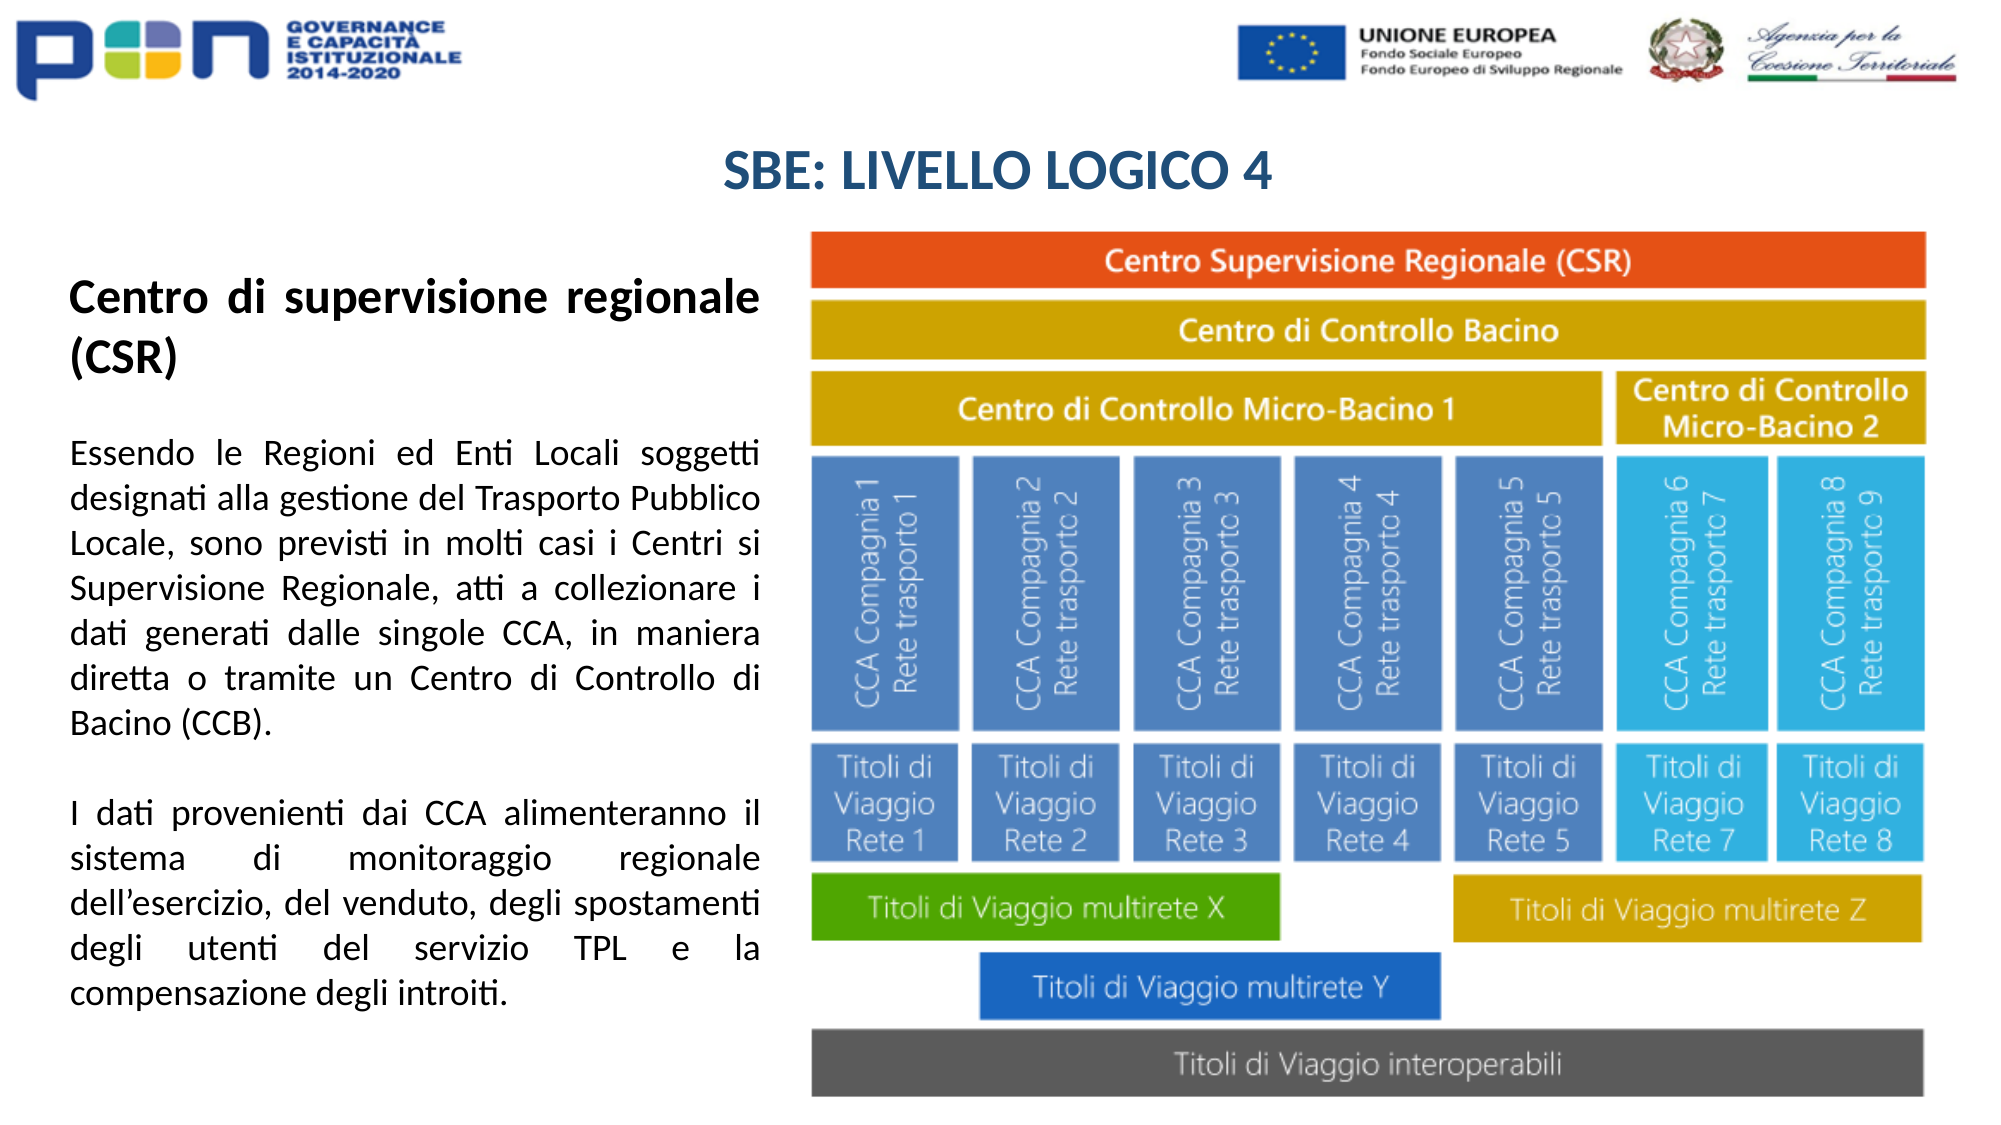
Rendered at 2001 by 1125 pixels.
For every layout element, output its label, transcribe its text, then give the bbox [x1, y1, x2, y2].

picture [807, 227, 1932, 1102]
text_box SBE: LIVELLO LOGICO 4 [30, 107, 1967, 228]
text_box Centro di supervisione regionale (CSR) Essendo le Regioni ed Enti Locali soggetti designati alla gestione del Trasporto Pubblico Locale, sono previsti in molti casi i Centri si Supervisione Regionale, atti a collezionare i dati generati dalle singole CCA, in maniera diretta o tramite un Centro di Controllo di Bacino (CCB). I dati provenienti dai CCA alimenteranno il sistema di monitoraggio regionale dell’esercizio, del venduto, degli spostamenti degli utenti del servizio TPL e la compensazione degli introiti. [55, 255, 777, 1066]
picture [0, 9, 1967, 107]
